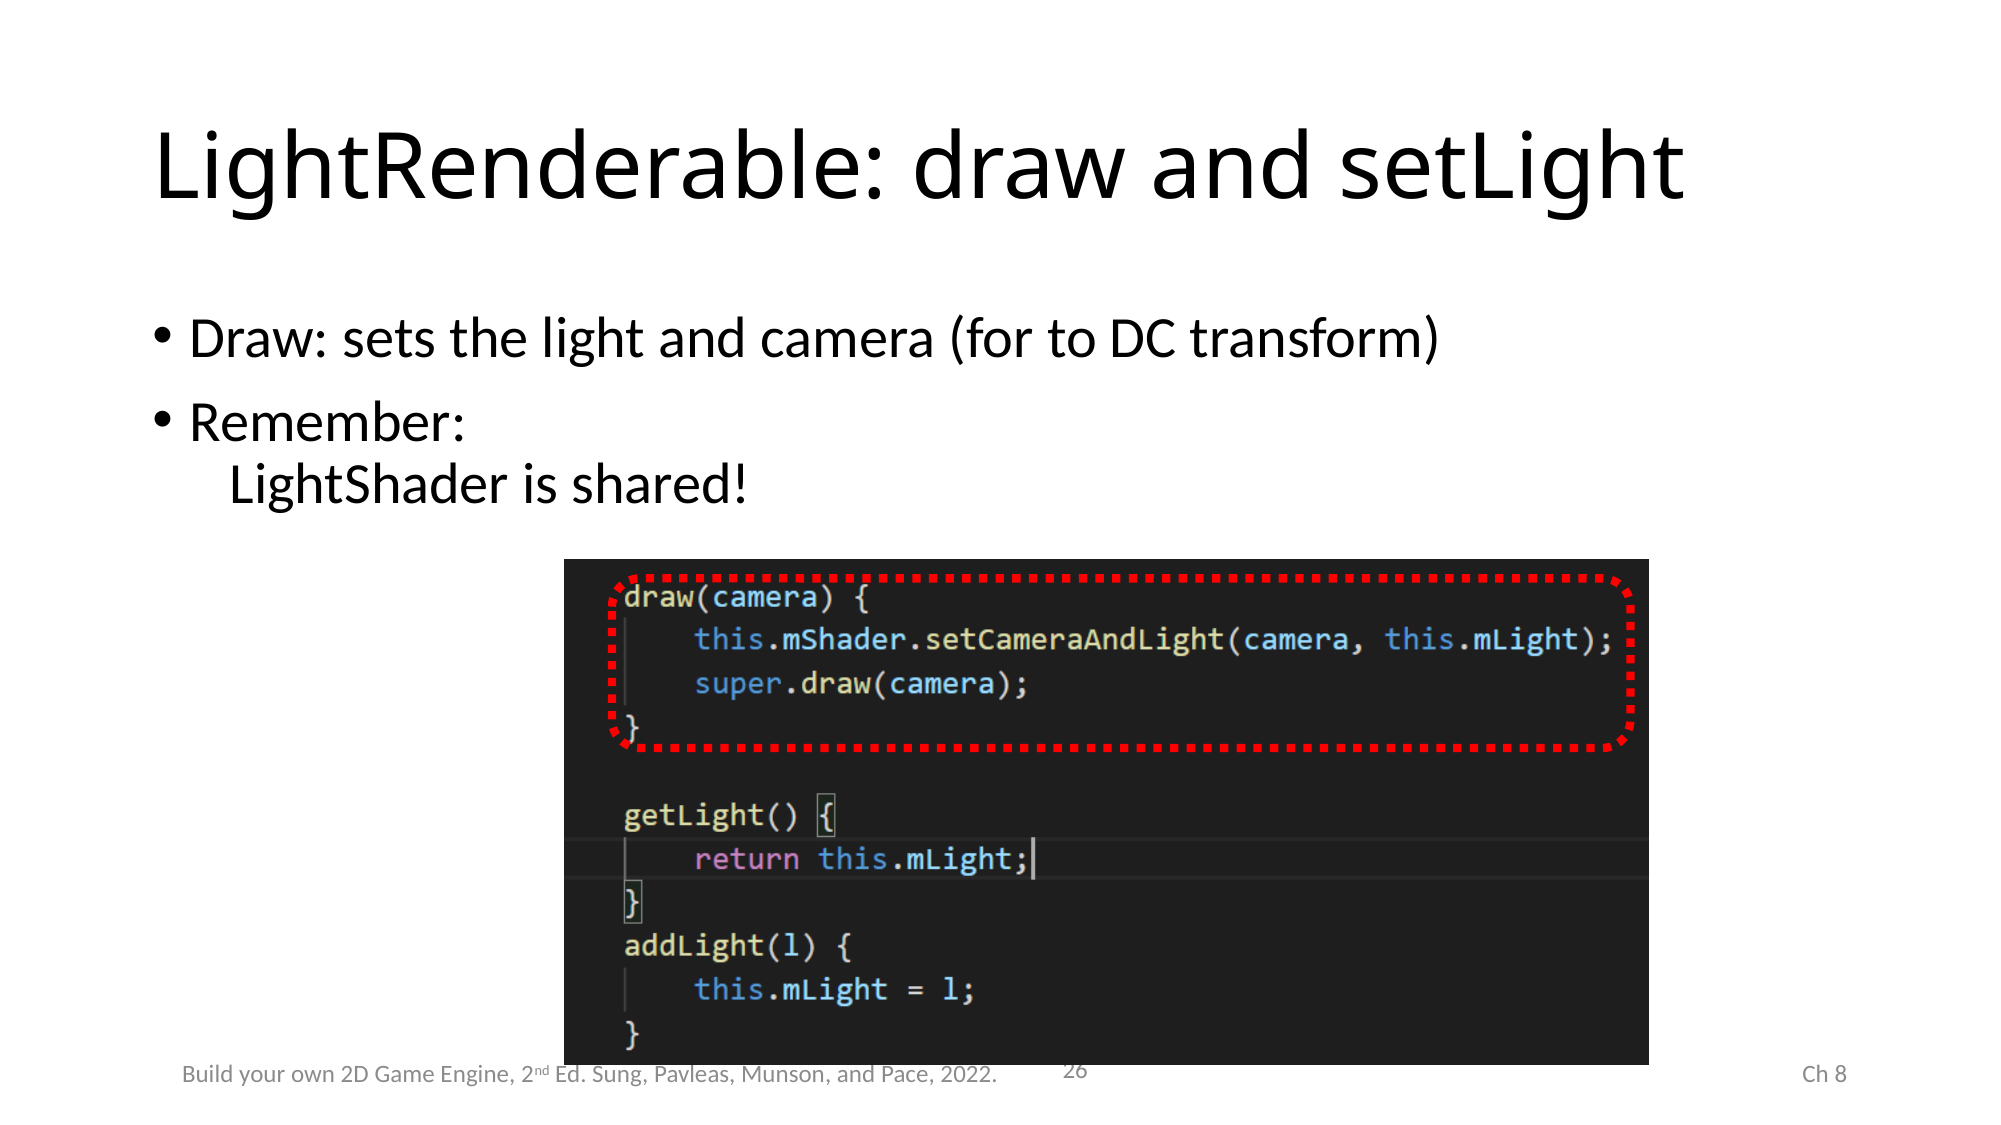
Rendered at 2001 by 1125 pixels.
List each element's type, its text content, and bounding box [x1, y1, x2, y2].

list Draw: sets the light and camera (for to DC transform) Remember: LightShader is shared! [137, 299, 1863, 1014]
picture [564, 559, 1649, 1066]
title LightRenderable: draw and setLight [137, 59, 1863, 278]
